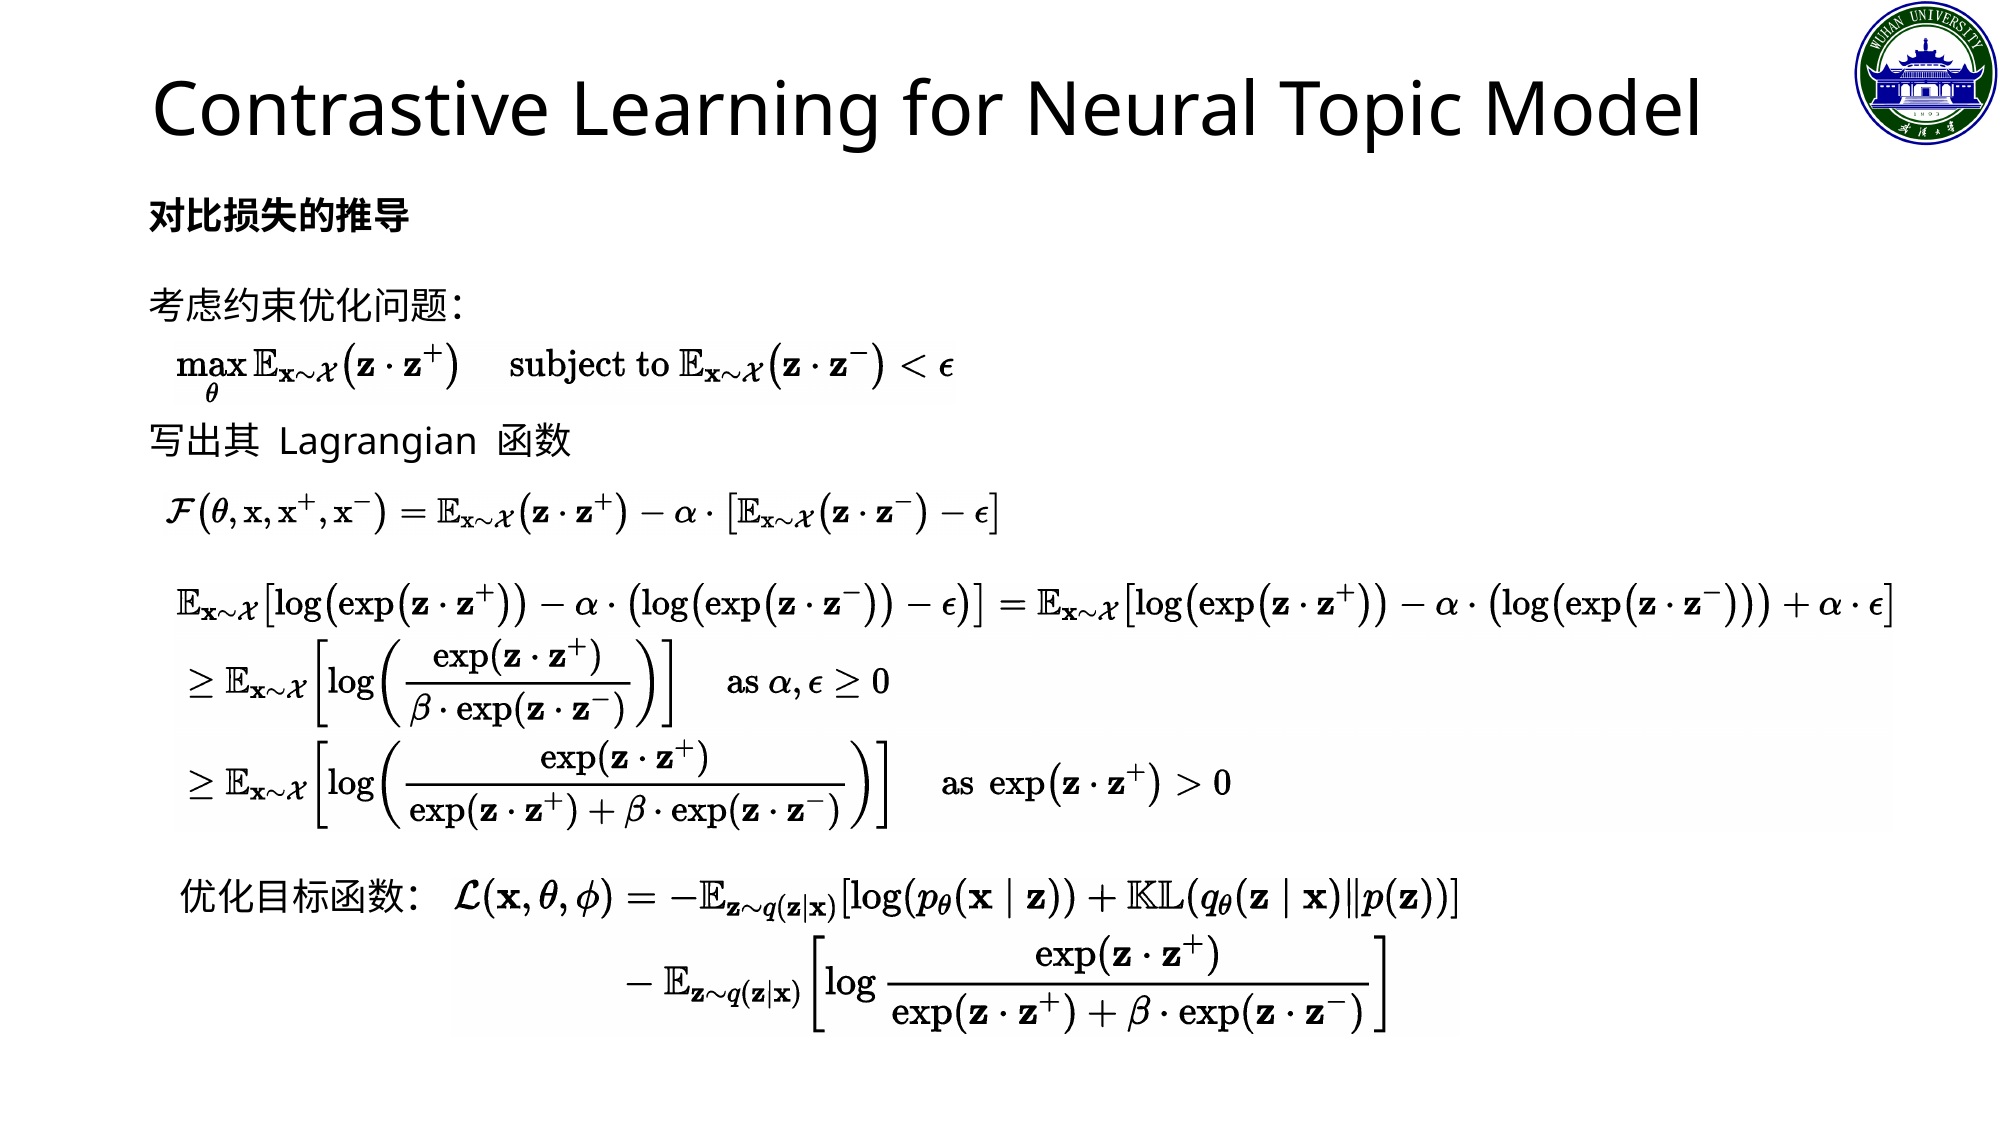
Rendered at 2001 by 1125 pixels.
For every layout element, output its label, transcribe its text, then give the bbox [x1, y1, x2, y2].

picture [451, 878, 1460, 1037]
picture [174, 583, 1894, 833]
picture [1855, 0, 2000, 147]
picture [163, 491, 999, 537]
text_box 对比损失的推导 考虑约束优化问题： 写出其 Lagrangian 函数 [133, 184, 587, 470]
title Contrastive Learning for Neural Topic Model [136, 58, 1862, 163]
text_box 优化目标函数： [164, 865, 458, 926]
picture [174, 341, 956, 405]
